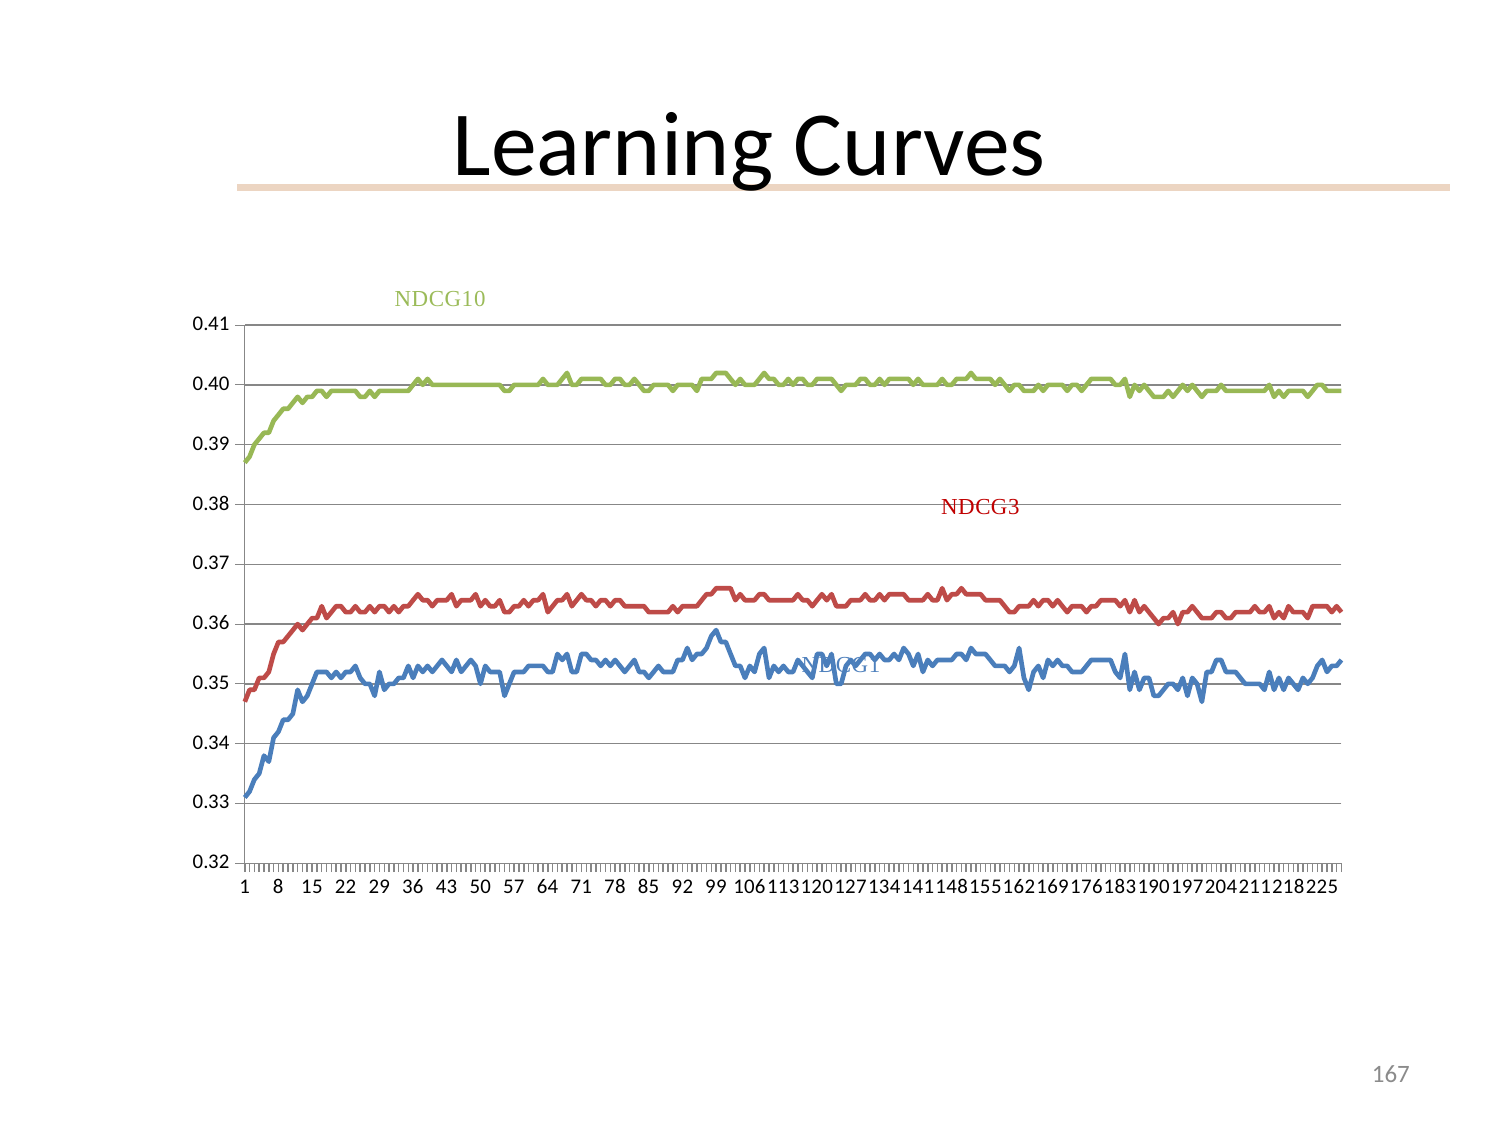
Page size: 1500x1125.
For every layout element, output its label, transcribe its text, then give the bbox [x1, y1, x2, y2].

chart [74, 262, 1426, 1006]
slide_number 167 [1074, 1042, 1425, 1103]
title Learning Curves [75, 45, 1425, 233]
